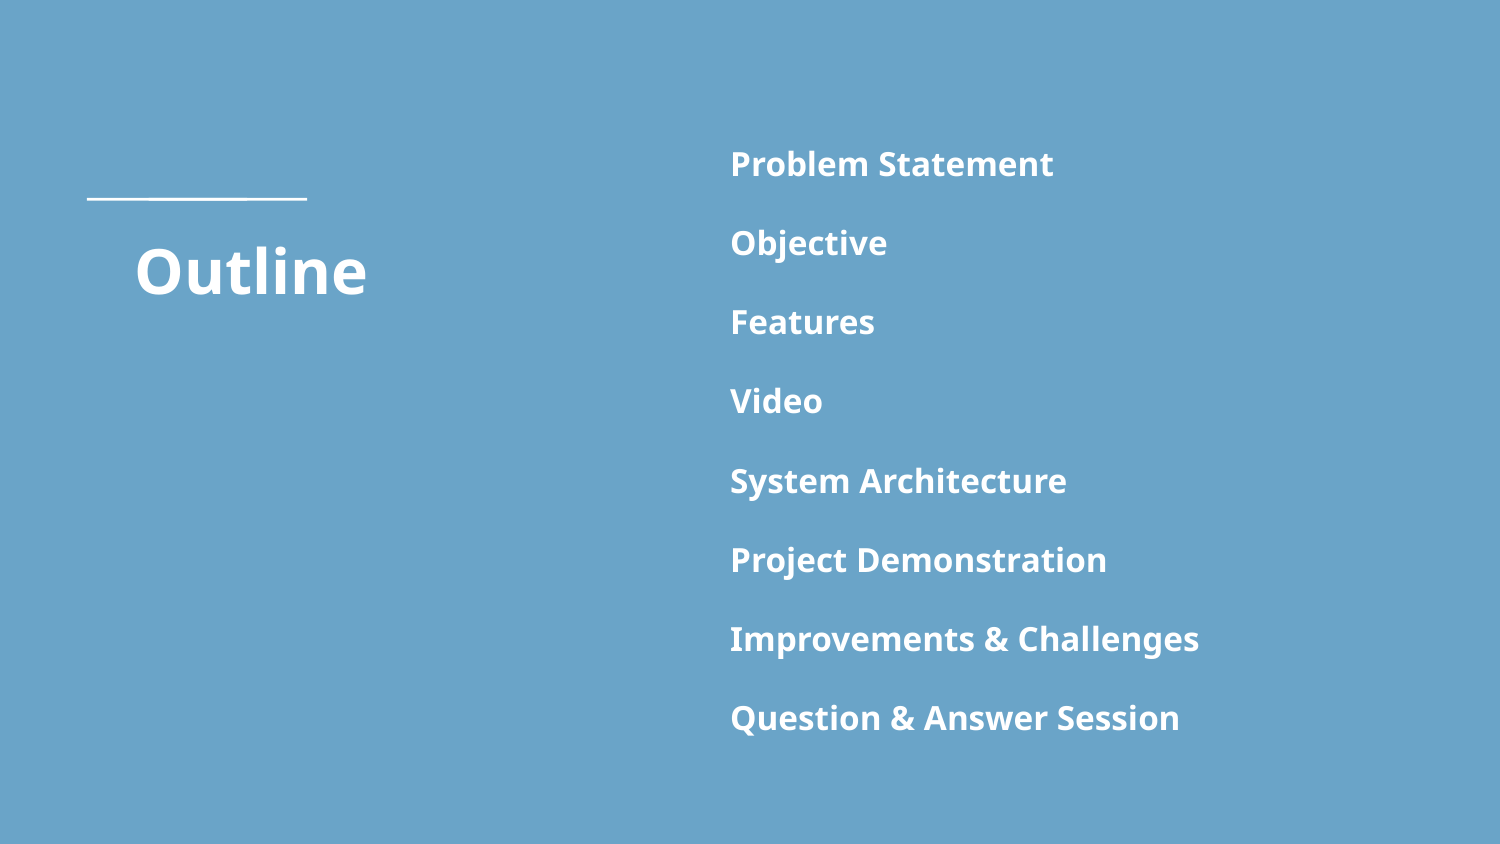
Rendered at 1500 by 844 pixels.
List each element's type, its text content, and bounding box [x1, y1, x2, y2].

title Outline [119, 216, 589, 466]
subtitle Problem Statement Objective Features Video System Architecture Project Demonstration Improvements & Challenges Question & Answer Session [715, 122, 1385, 751]
